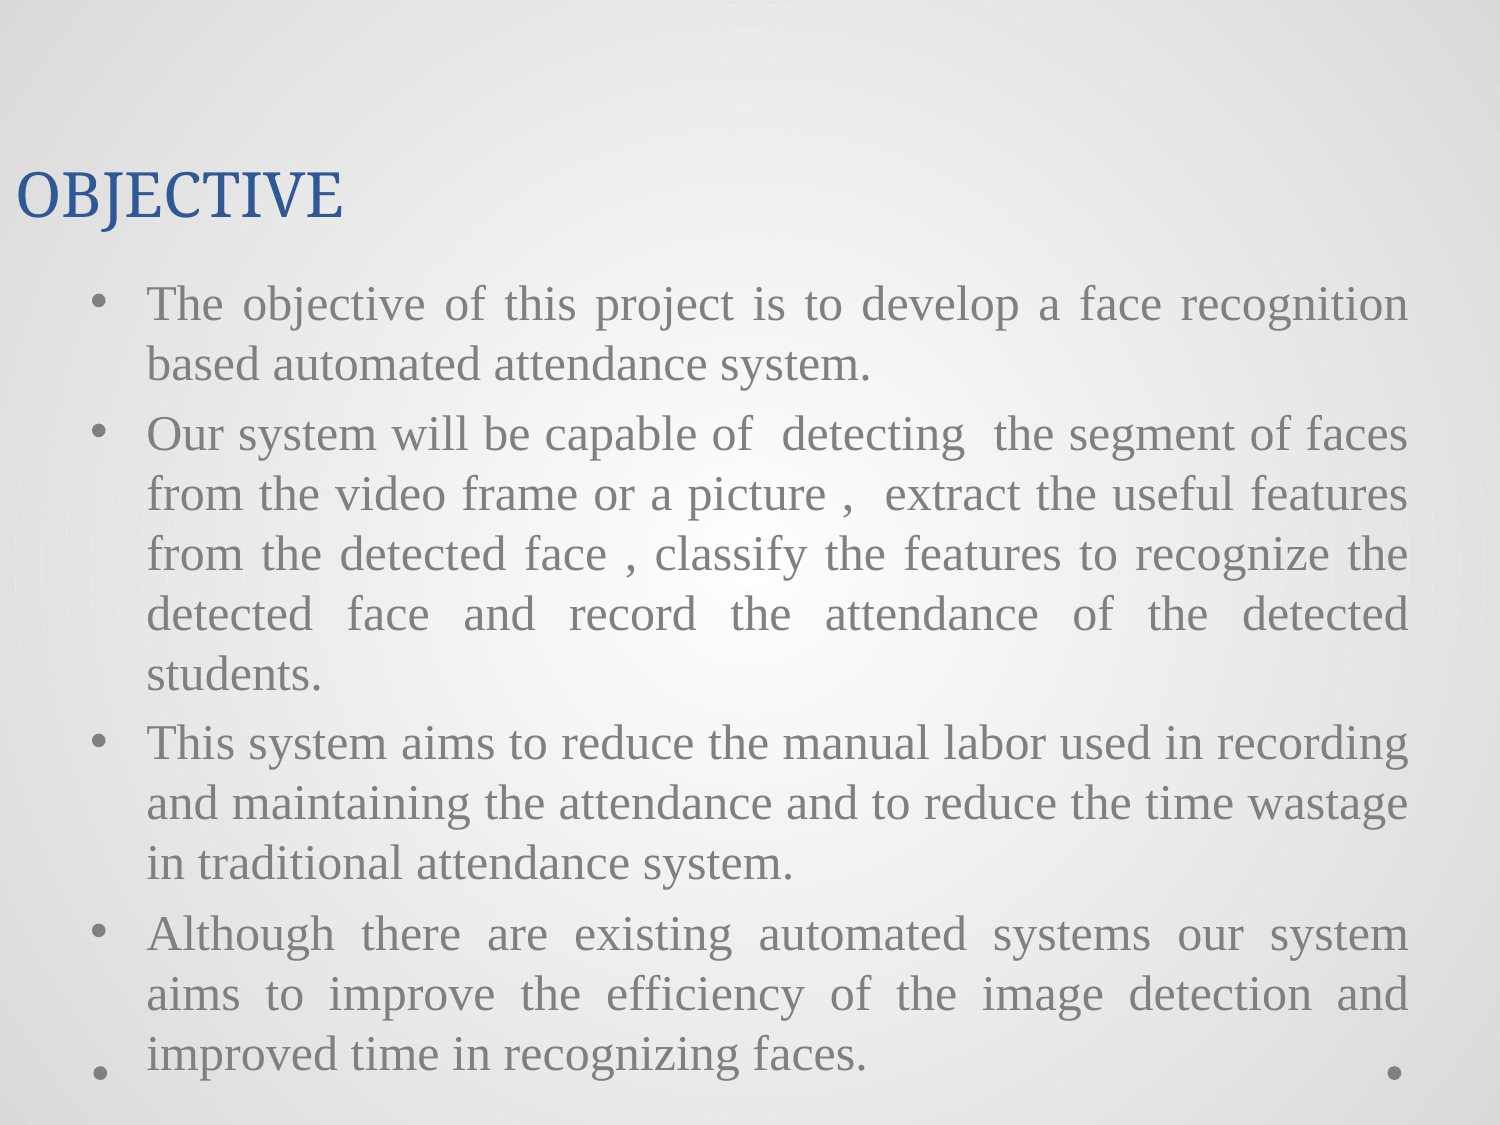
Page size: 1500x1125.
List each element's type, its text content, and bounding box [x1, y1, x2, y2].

title OBJECTIVE [0, 12, 1475, 238]
list The objective of this project is to develop a face recognition based automated attendance system. Our system will be capable of detecting the segment of faces from the video frame or a picture , extract the useful features from the detected face , classify the features to recognize the detected face and record the attendance of the detected students. This system aims to reduce the manual labor used in recording and maintaining the attendance and to reduce the time wastage in traditional attendance system. Although there are existing automated systems our system aims to improve the efficiency of the image detection and improved time in recognizing faces. [75, 262, 1425, 1005]
